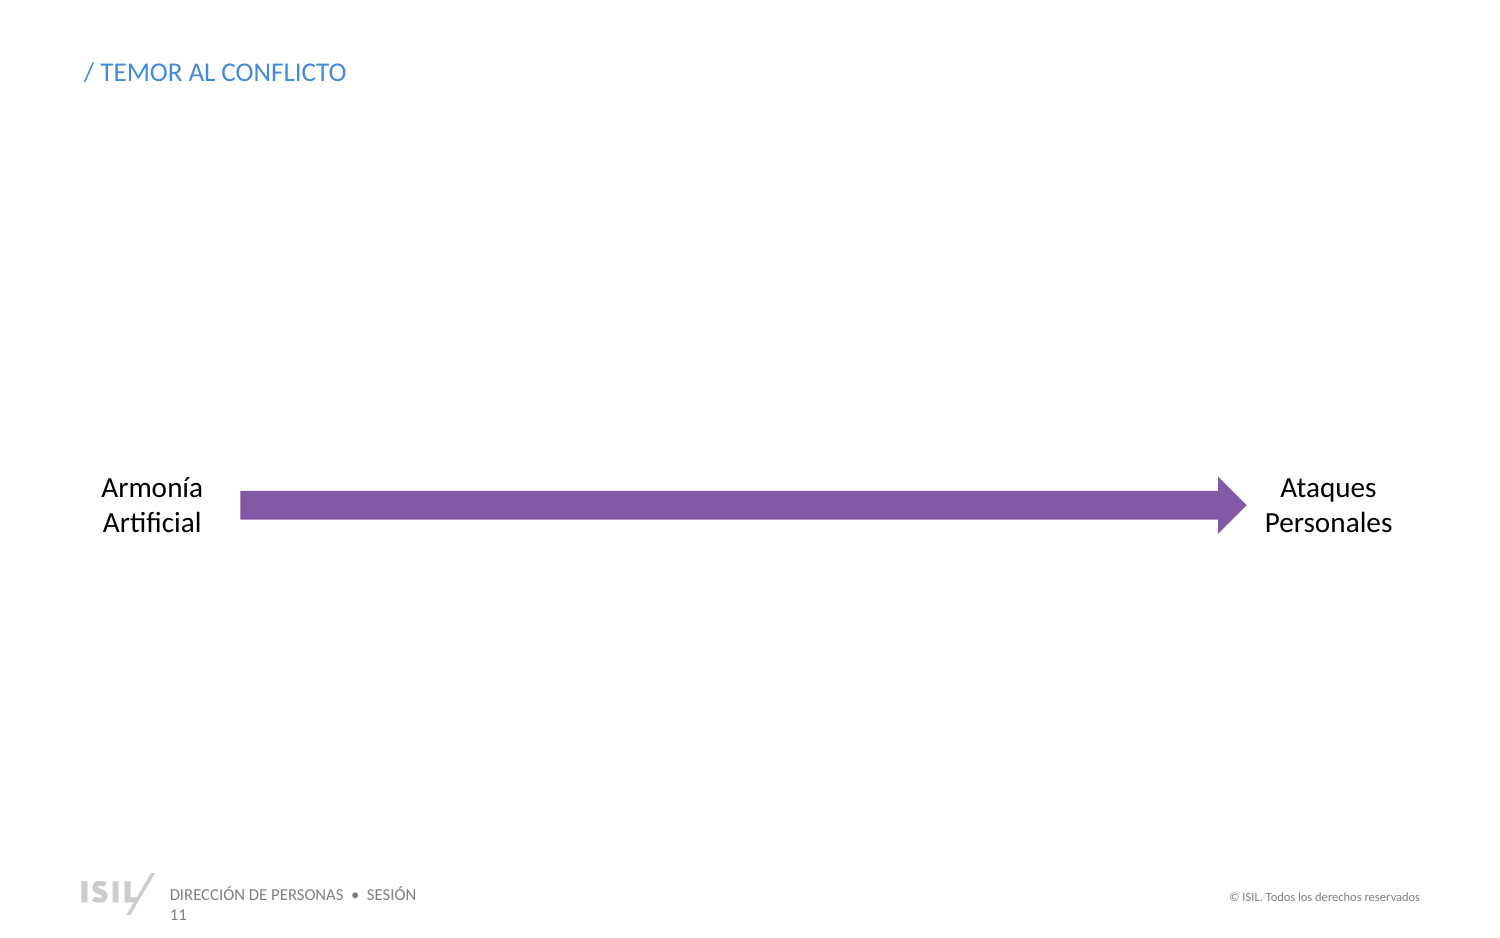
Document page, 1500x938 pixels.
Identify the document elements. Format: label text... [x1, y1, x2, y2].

text_box / TEMOR AL CONFLICTO [83, 54, 1137, 87]
text_box [240, 476, 1244, 534]
text_box Ataques Personales [1244, 460, 1414, 546]
text_box Armonía Artificial [70, 460, 234, 546]
